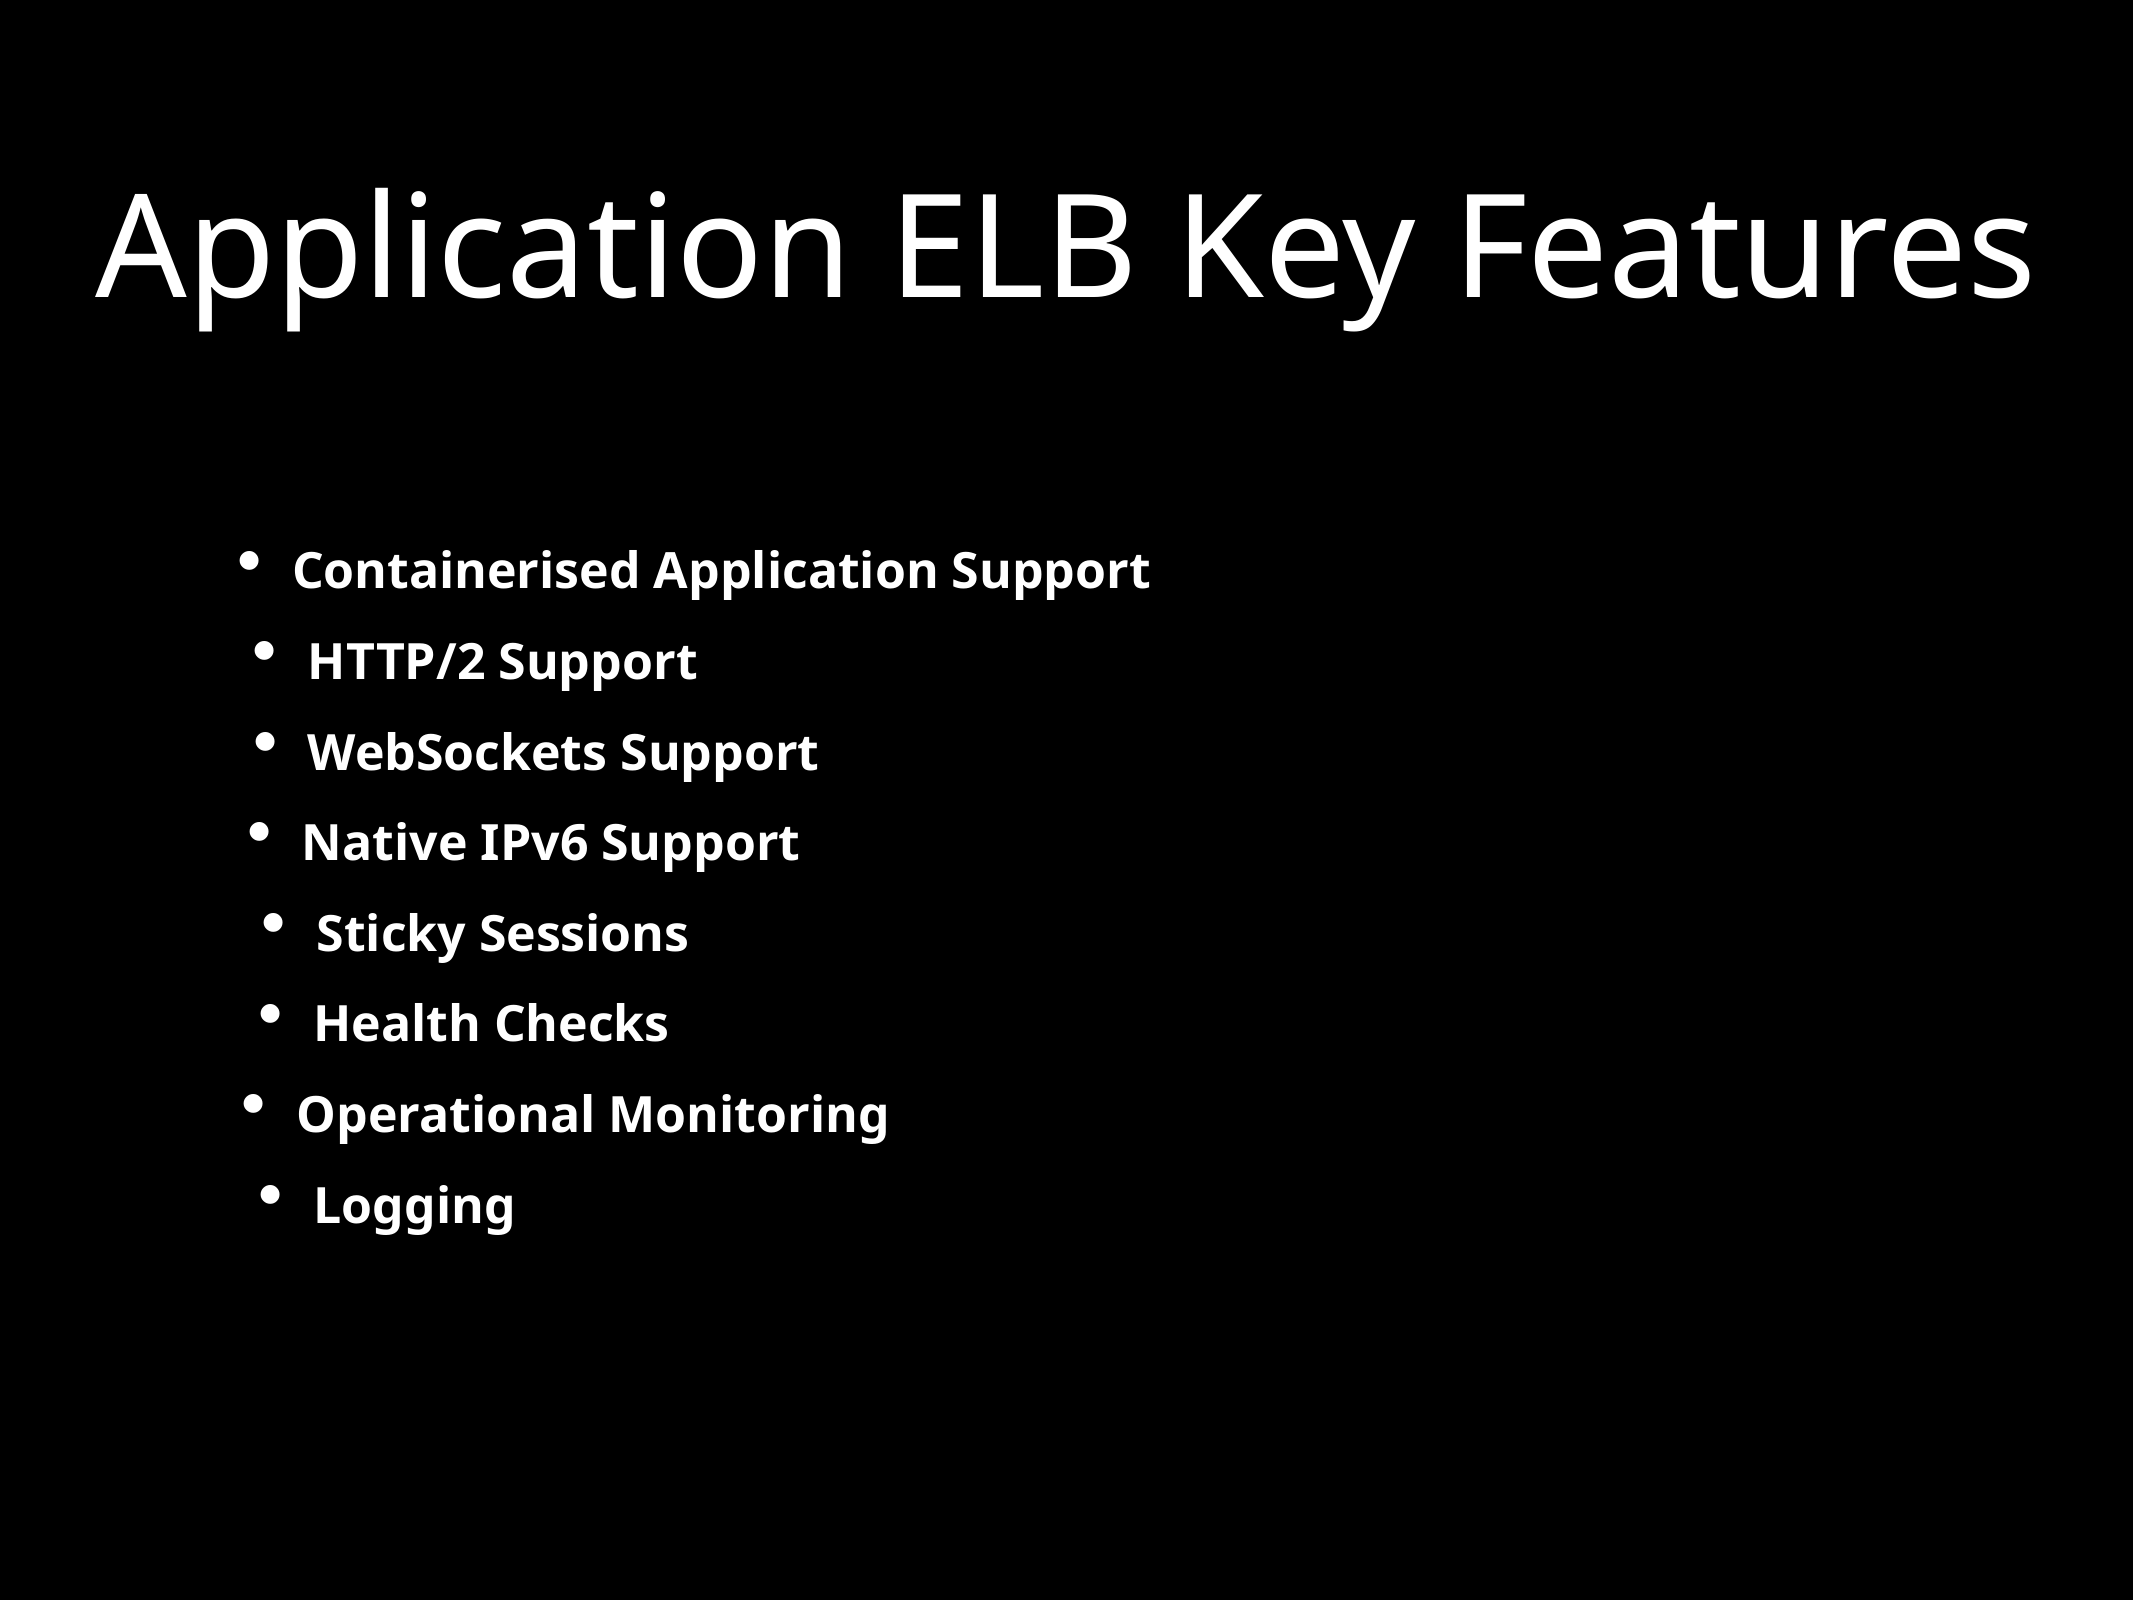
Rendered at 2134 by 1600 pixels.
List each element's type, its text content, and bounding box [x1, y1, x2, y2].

text_box WebSockets Support [244, 711, 829, 789]
text_box Sticky Sessions [253, 892, 699, 970]
title Application ELB Key Features [66, 0, 2067, 336]
text_box Logging [250, 1164, 525, 1242]
text_box Containerised Application Support [229, 530, 1160, 607]
text_box Health Checks [250, 983, 679, 1061]
text_box Operational Monitoring [233, 1074, 899, 1151]
text_box Native IPv6 Support [238, 802, 810, 879]
text_box HTTP/2 Support [244, 621, 707, 698]
